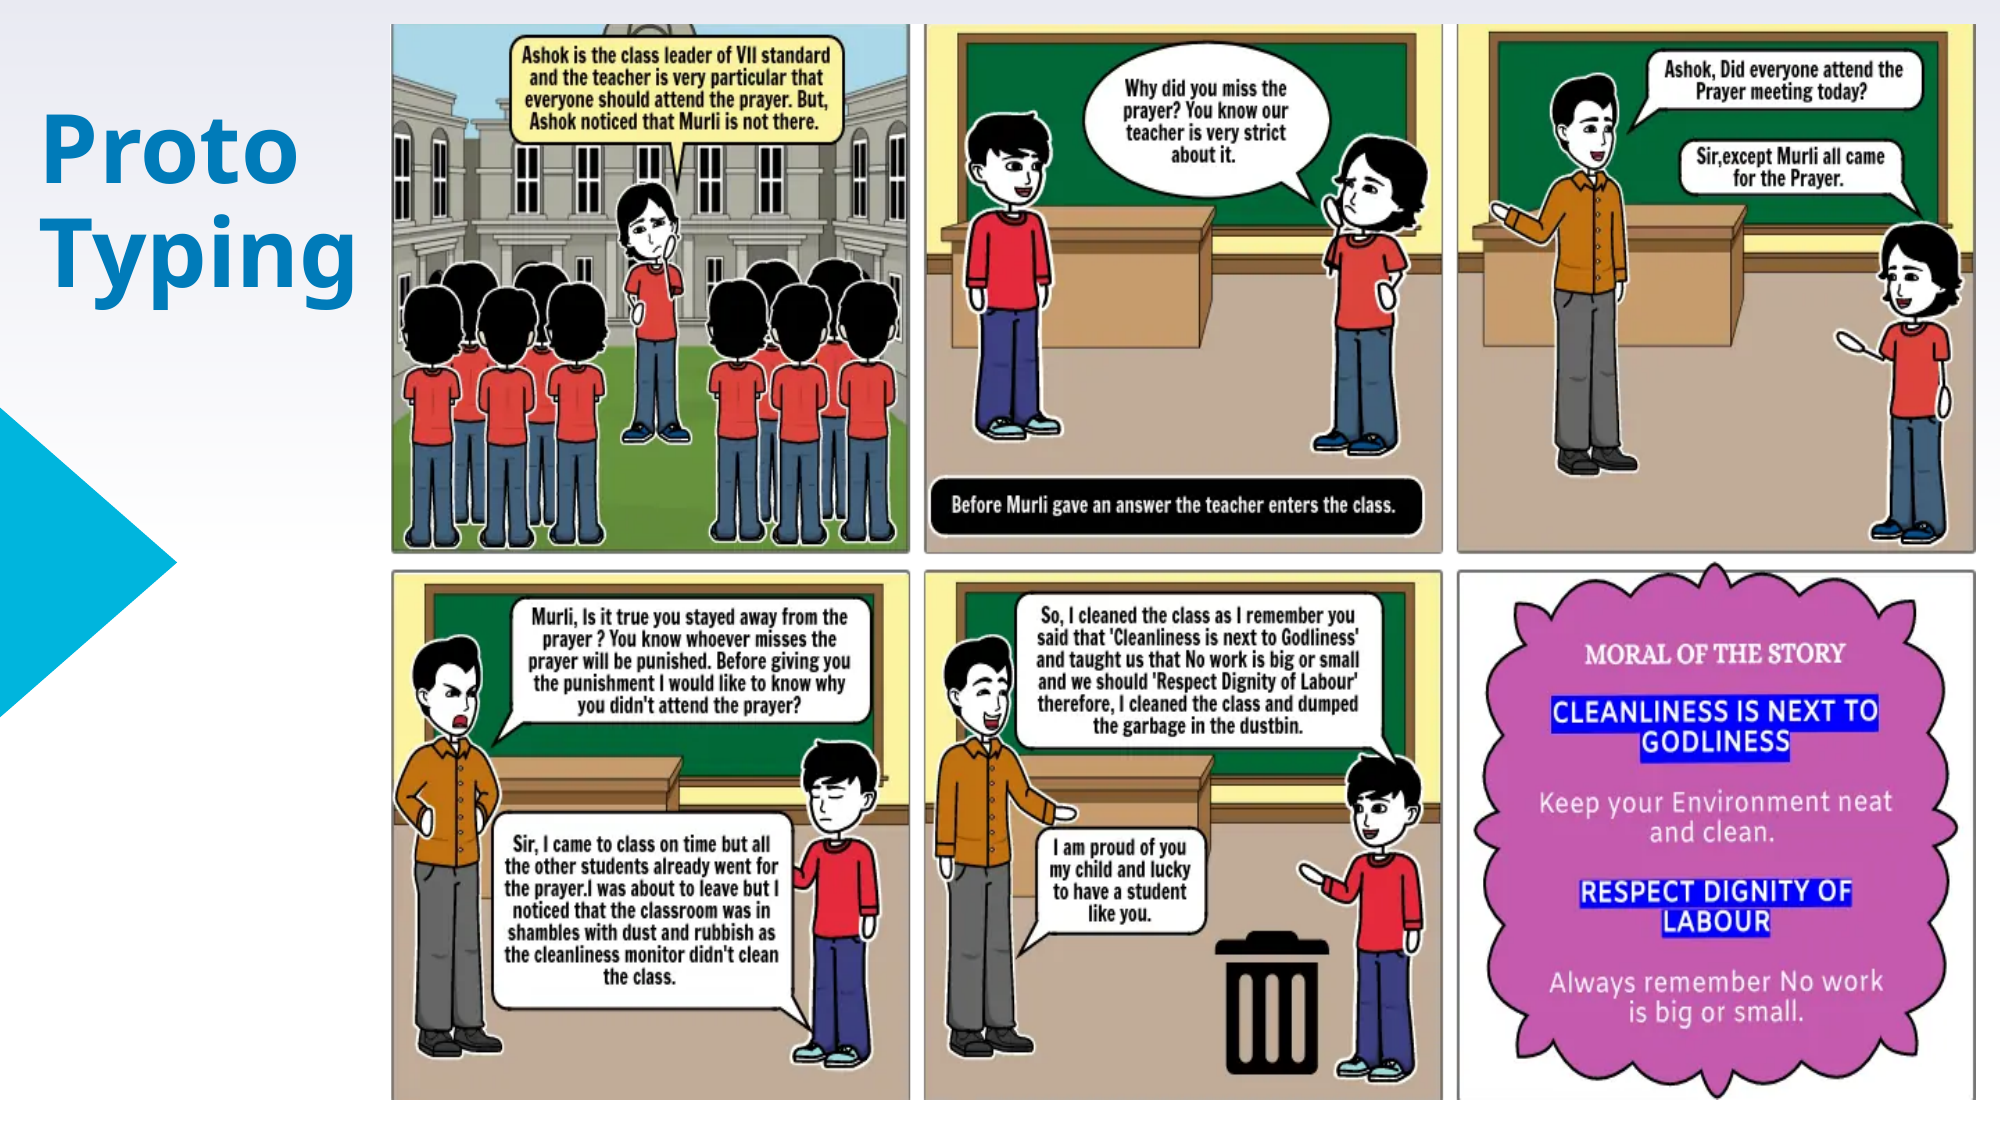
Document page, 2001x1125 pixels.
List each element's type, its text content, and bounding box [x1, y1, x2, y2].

picture [390, 24, 1976, 1101]
title Proto Typing [38, 38, 365, 371]
